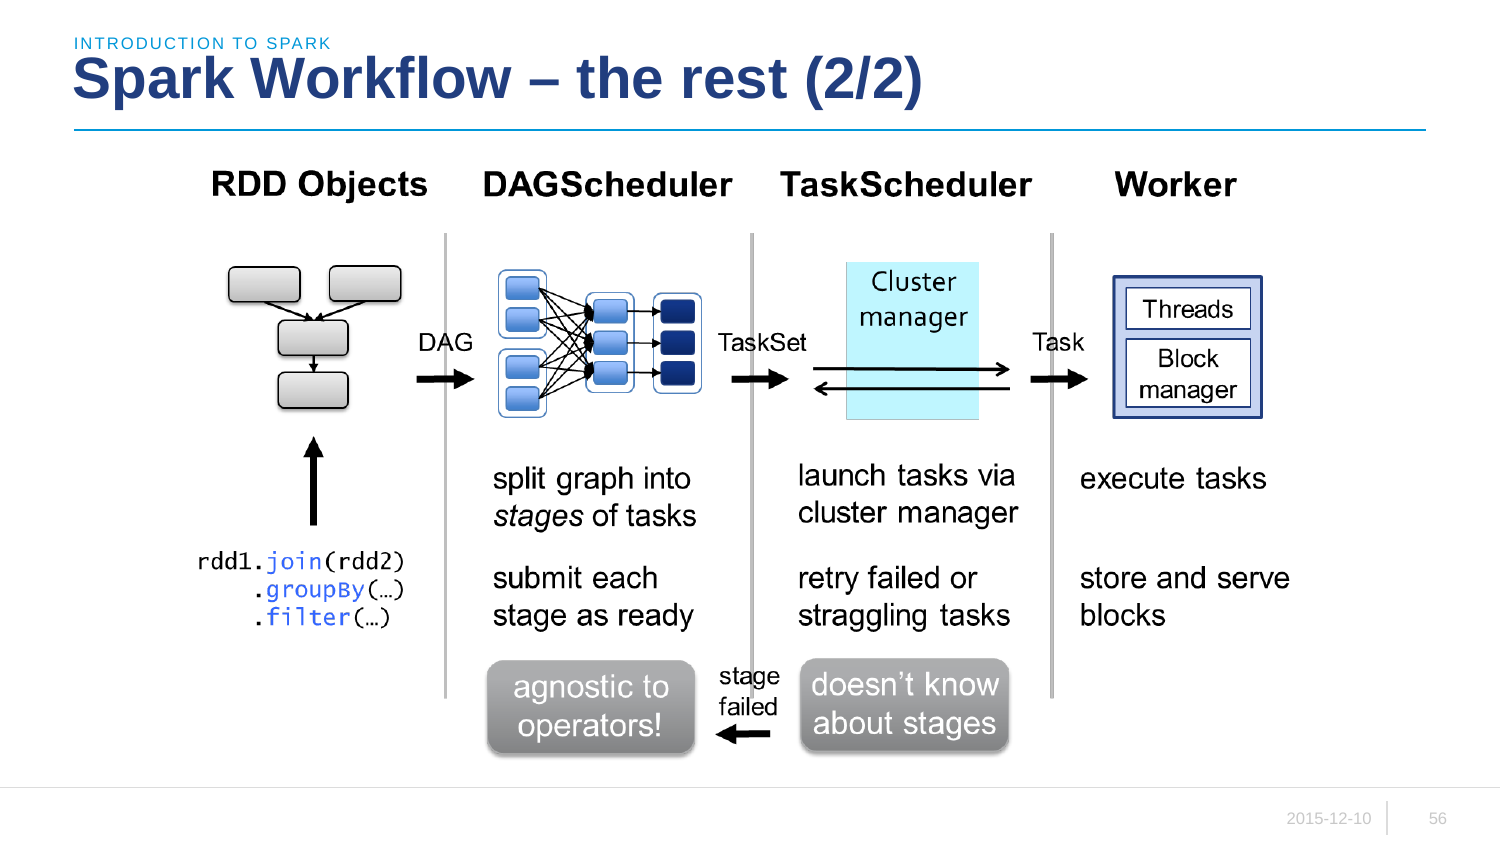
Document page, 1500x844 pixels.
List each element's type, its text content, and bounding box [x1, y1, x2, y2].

list introduction to spark [73, 32, 1172, 53]
picture [181, 150, 1319, 771]
title Spark Workflow – the rest (2/2) [72, 75, 1171, 111]
